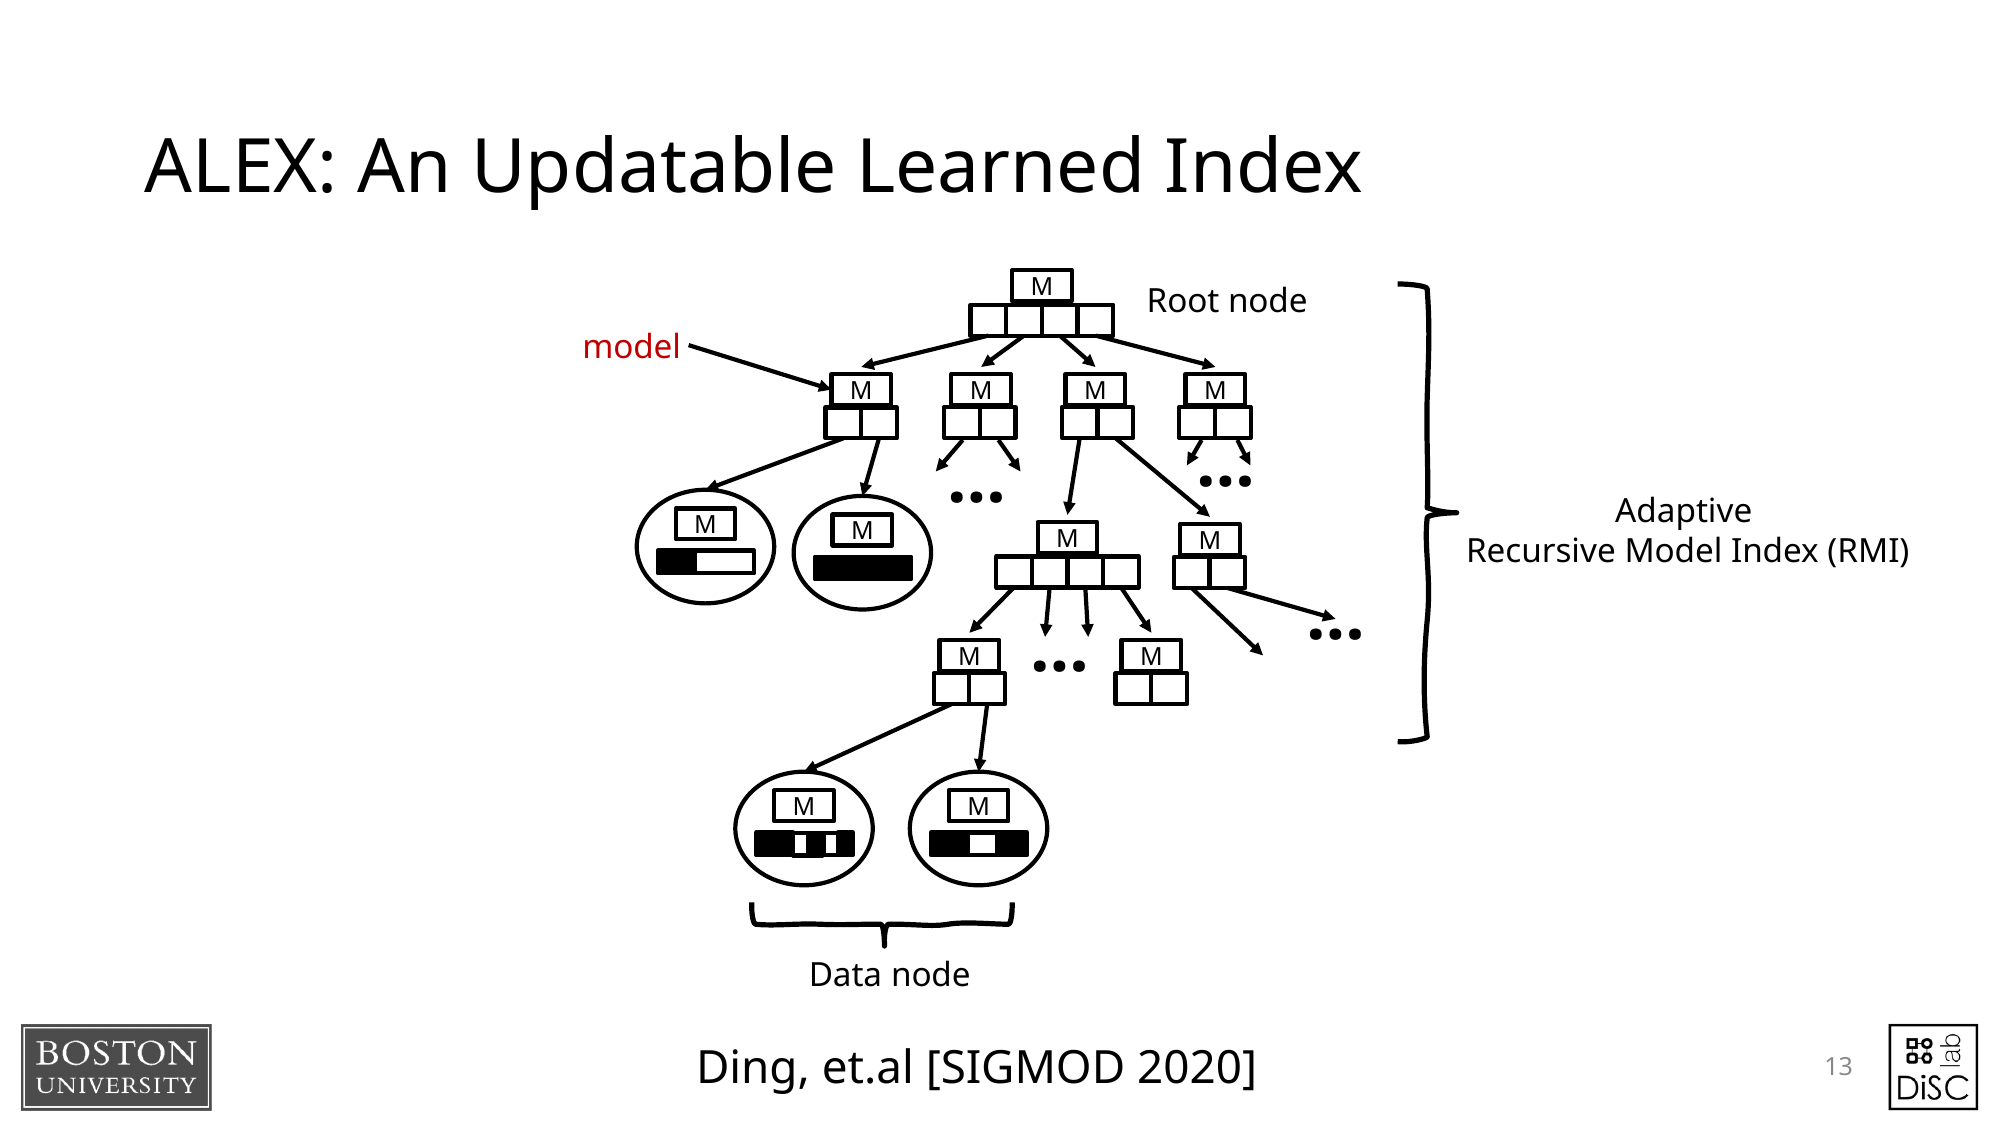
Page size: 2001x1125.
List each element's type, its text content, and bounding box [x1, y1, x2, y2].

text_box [1178, 366, 1251, 439]
text_box model [574, 317, 689, 373]
text_box [733, 769, 875, 888]
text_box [935, 439, 963, 472]
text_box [978, 703, 988, 771]
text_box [1120, 587, 1152, 633]
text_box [1059, 335, 1095, 368]
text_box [980, 335, 1025, 368]
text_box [1115, 437, 1211, 517]
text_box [1044, 587, 1050, 638]
picture [1888, 1022, 1979, 1112]
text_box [1237, 439, 1251, 466]
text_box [933, 632, 1006, 705]
text_box [750, 900, 1013, 946]
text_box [1085, 587, 1089, 638]
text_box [995, 514, 1140, 588]
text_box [998, 439, 1021, 472]
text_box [636, 489, 775, 604]
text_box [1061, 368, 1134, 439]
text_box … [1289, 563, 1382, 661]
slide_number 13 [1798, 1044, 1861, 1091]
text_box [1395, 283, 1430, 743]
text_box Ding, et.al [SIGMOD 2020] [688, 1036, 1266, 1102]
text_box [861, 335, 980, 368]
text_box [690, 345, 832, 390]
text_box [756, 832, 854, 856]
text_box Root node [1139, 271, 1316, 327]
text_box … [1211, 409, 1272, 508]
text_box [969, 587, 1015, 633]
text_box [1115, 632, 1188, 705]
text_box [1186, 439, 1202, 466]
text_box … [1013, 595, 1107, 693]
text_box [862, 438, 880, 495]
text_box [1264, 587, 1336, 620]
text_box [1173, 516, 1246, 589]
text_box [909, 771, 1048, 886]
text_box Adaptive Recursive Model Index (RMI) [1427, 482, 1949, 577]
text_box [970, 262, 1114, 336]
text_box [793, 495, 932, 610]
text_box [1191, 587, 1264, 656]
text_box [705, 438, 844, 490]
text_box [825, 366, 898, 439]
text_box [943, 368, 1016, 439]
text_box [803, 703, 952, 772]
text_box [1067, 437, 1080, 514]
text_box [1095, 335, 1216, 368]
title ALEX: An Updatable Learned Index [136, 59, 1863, 278]
text_box Data node [801, 946, 979, 1001]
picture [21, 1013, 212, 1122]
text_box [773, 782, 835, 829]
text_box … [930, 426, 1024, 525]
